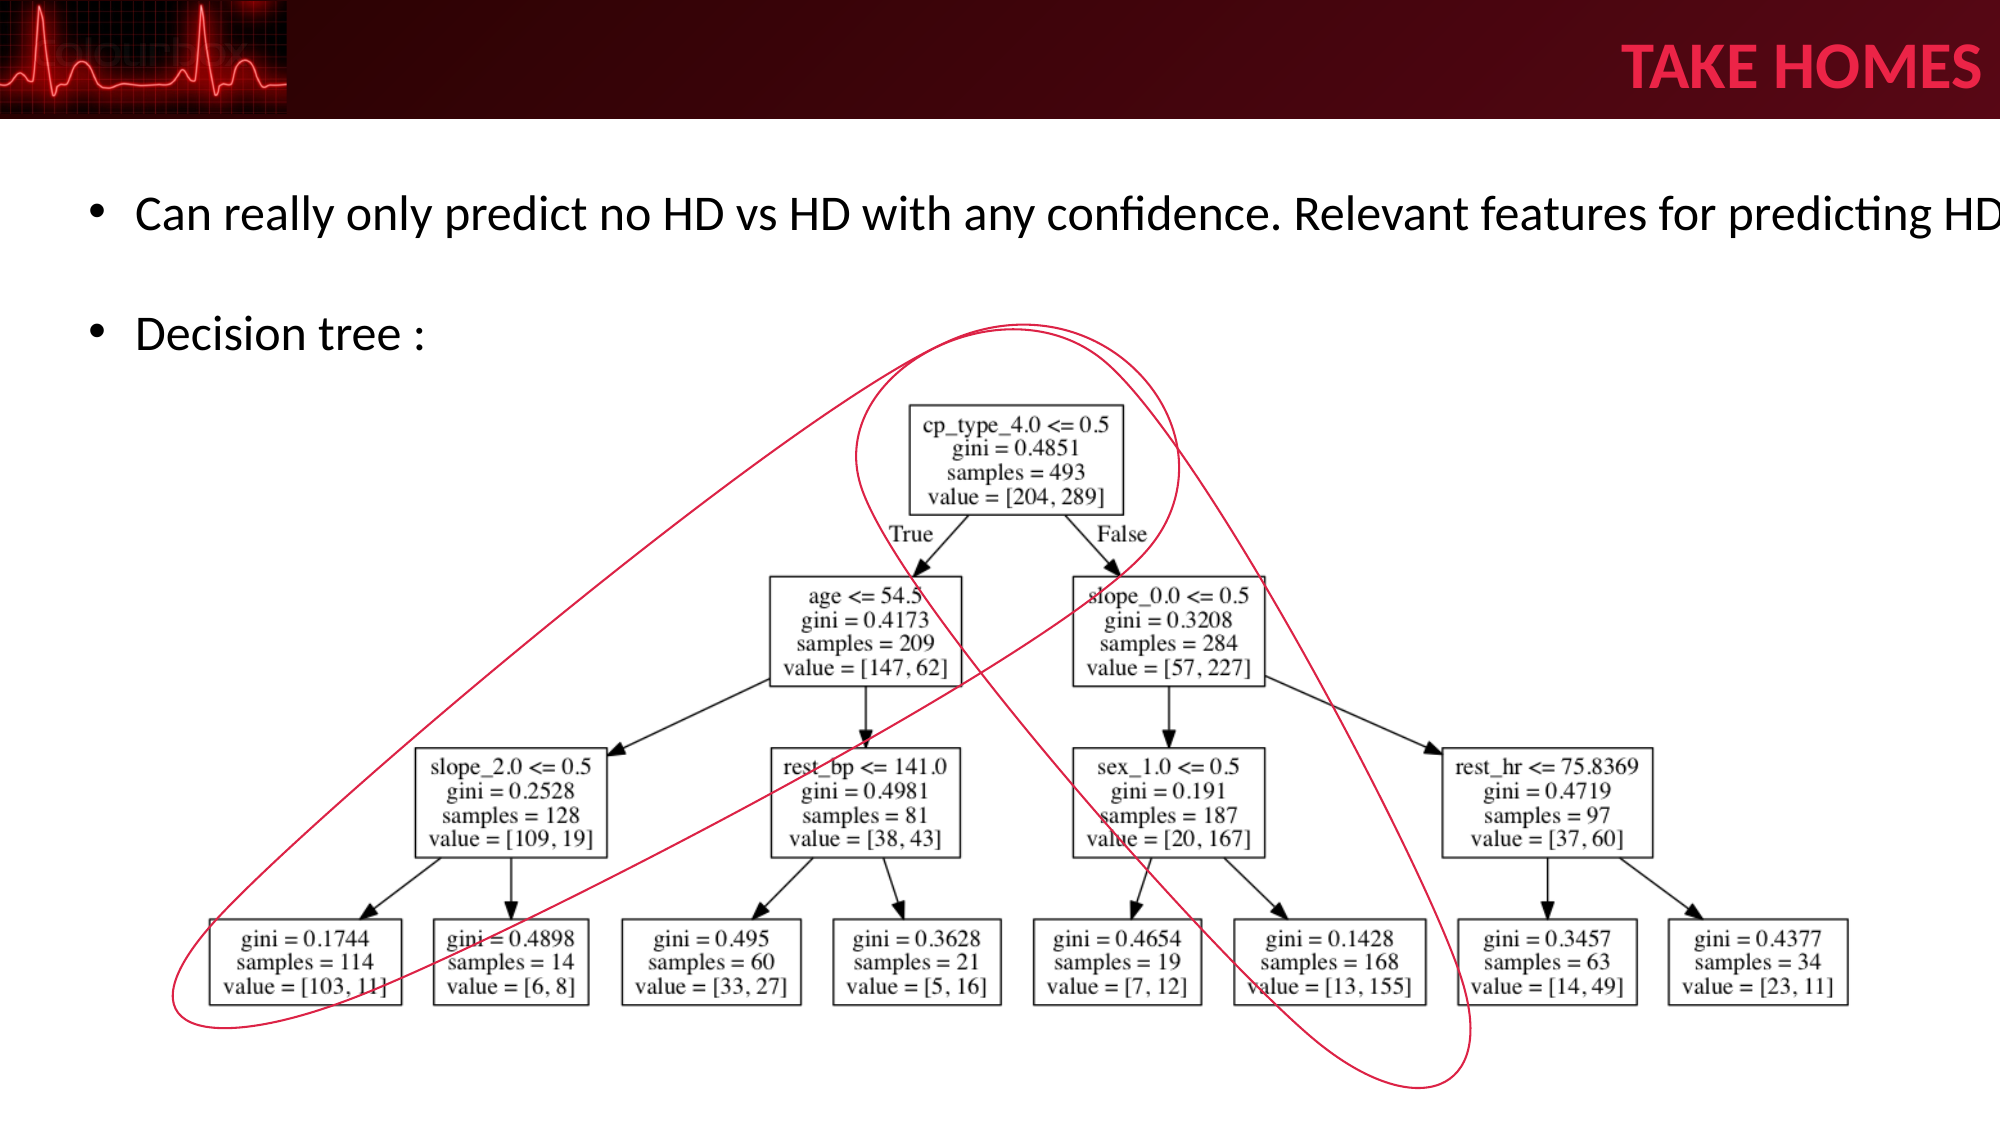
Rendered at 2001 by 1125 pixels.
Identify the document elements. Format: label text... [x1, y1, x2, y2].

text_box Can really only predict no HD vs HD with any confidence. Relevant features for predicting HD: Decision tree : [73, 172, 2000, 368]
text_box [1115, 368, 1161, 399]
text_box [0, 0, 2000, 120]
text_box [1283, 1013, 1472, 1090]
text_box [171, 934, 314, 1030]
text_box TAKE HOMES [1606, 13, 1998, 109]
picture [0, 1, 287, 114]
text_box [846, 368, 900, 399]
picture [202, 399, 1854, 1013]
text_box [873, 328, 1142, 399]
